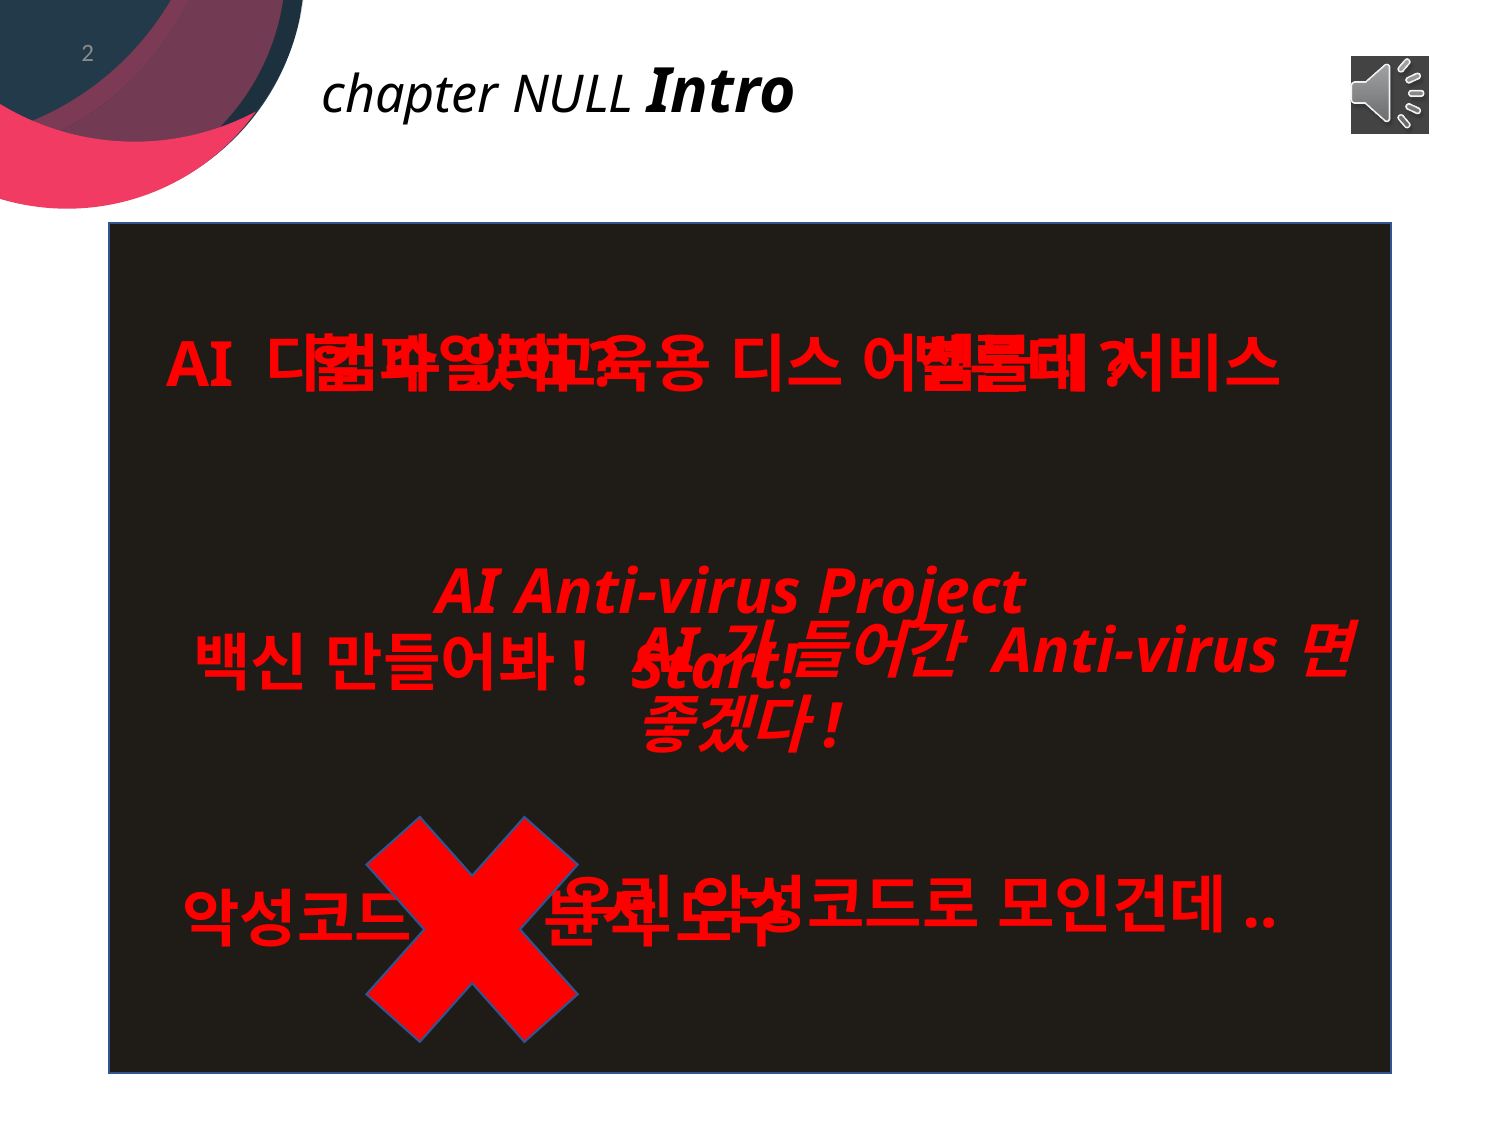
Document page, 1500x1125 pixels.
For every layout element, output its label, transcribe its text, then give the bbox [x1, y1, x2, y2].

slide_number 2 [0, 21, 195, 82]
picture [1350, 56, 1429, 135]
